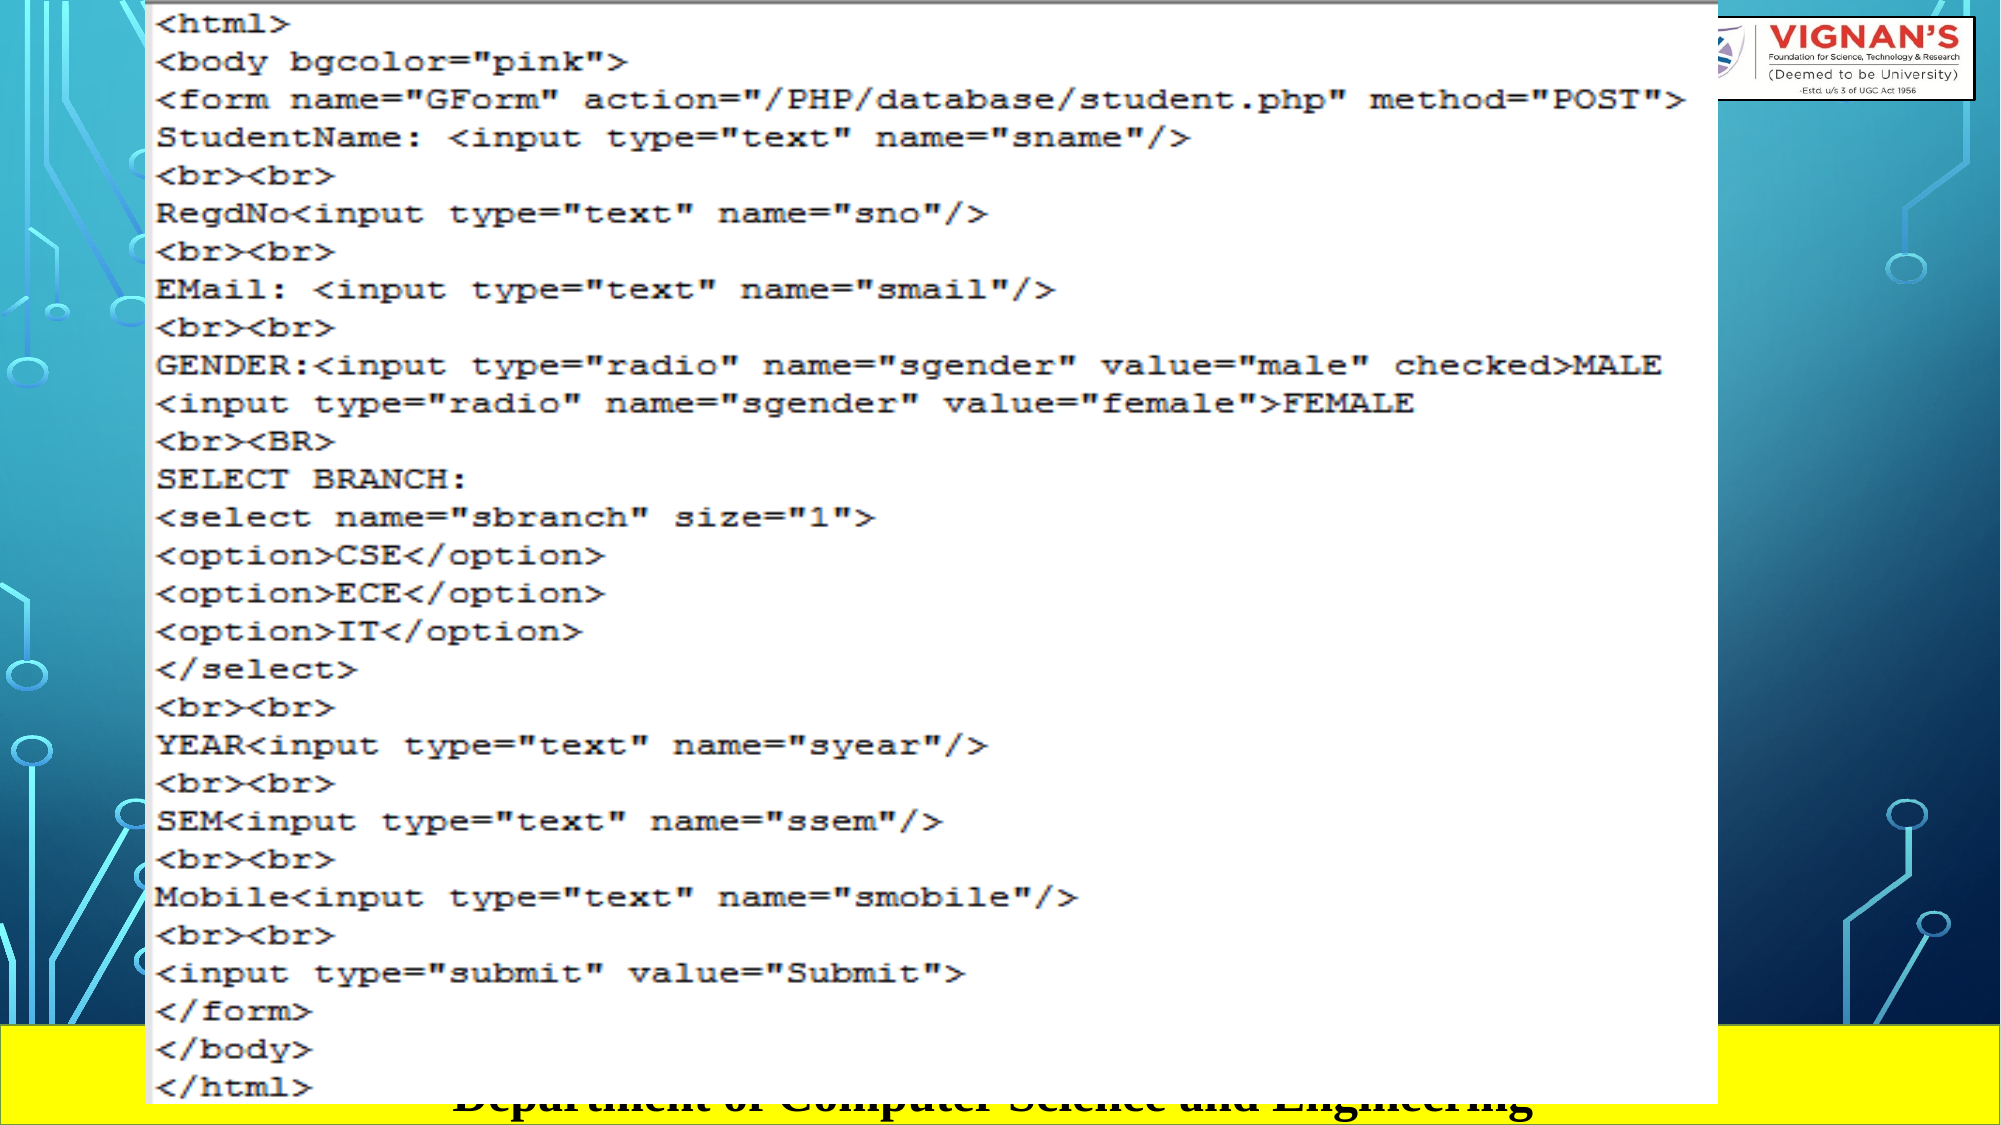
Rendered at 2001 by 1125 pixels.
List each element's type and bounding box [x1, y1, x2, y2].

list [145, 0, 1719, 1104]
picture [1719, 18, 1973, 99]
